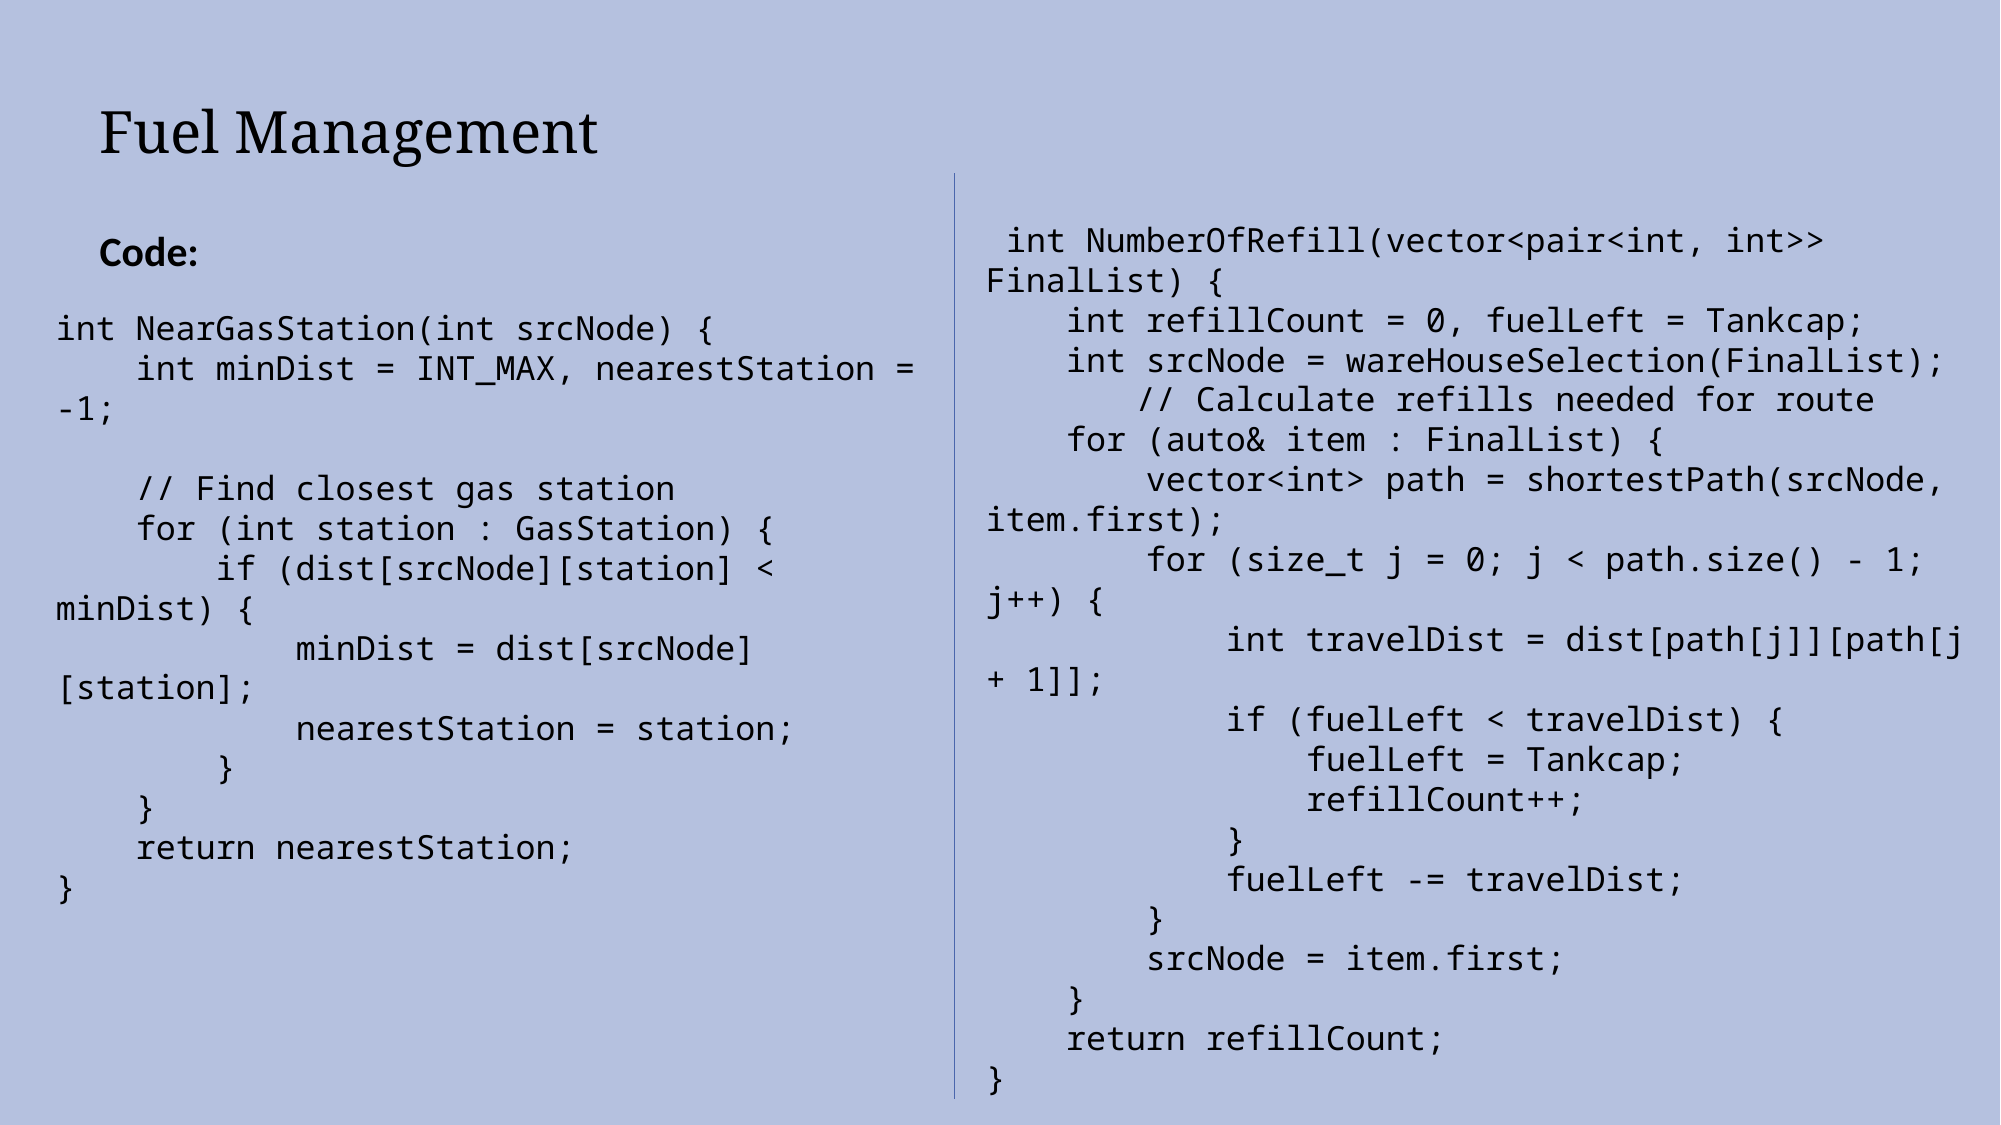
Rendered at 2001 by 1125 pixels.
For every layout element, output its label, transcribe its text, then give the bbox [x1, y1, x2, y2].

text_box Fuel Management [84, 87, 1308, 173]
text_box int NearGasStation(int srcNode) { int minDist = INT_MAX, nearestStation = -1; // Find closest gas station for (int station : GasStation) { if (dist[srcNode][station] < minDist) { minDist = dist[srcNode][station]; nearestStation = station; } } return nearestStation; } [41, 299, 938, 1074]
text_box int NumberOfRefill(vector<pair<int, int>> FinalList) { int refillCount = 0, fuelLeft = Tankcap; int srcNode = wareHouseSelection(FinalList); // Calculate refills needed for route for (auto& item : FinalList) { vector<int> path = shortestPath(srcNode, item.first); for (size_t j = 0; j < path.size() - 1; j++) { int travelDist = dist[path[j]][path[j + 1]]; if (fuelLeft < travelDist) { fuelLeft = Tankcap; refillCount++; } fuelLeft -= travelDist; } srcNode = item.first; } return refillCount; } [971, 211, 1990, 1105]
text_box Code: [84, 217, 507, 283]
